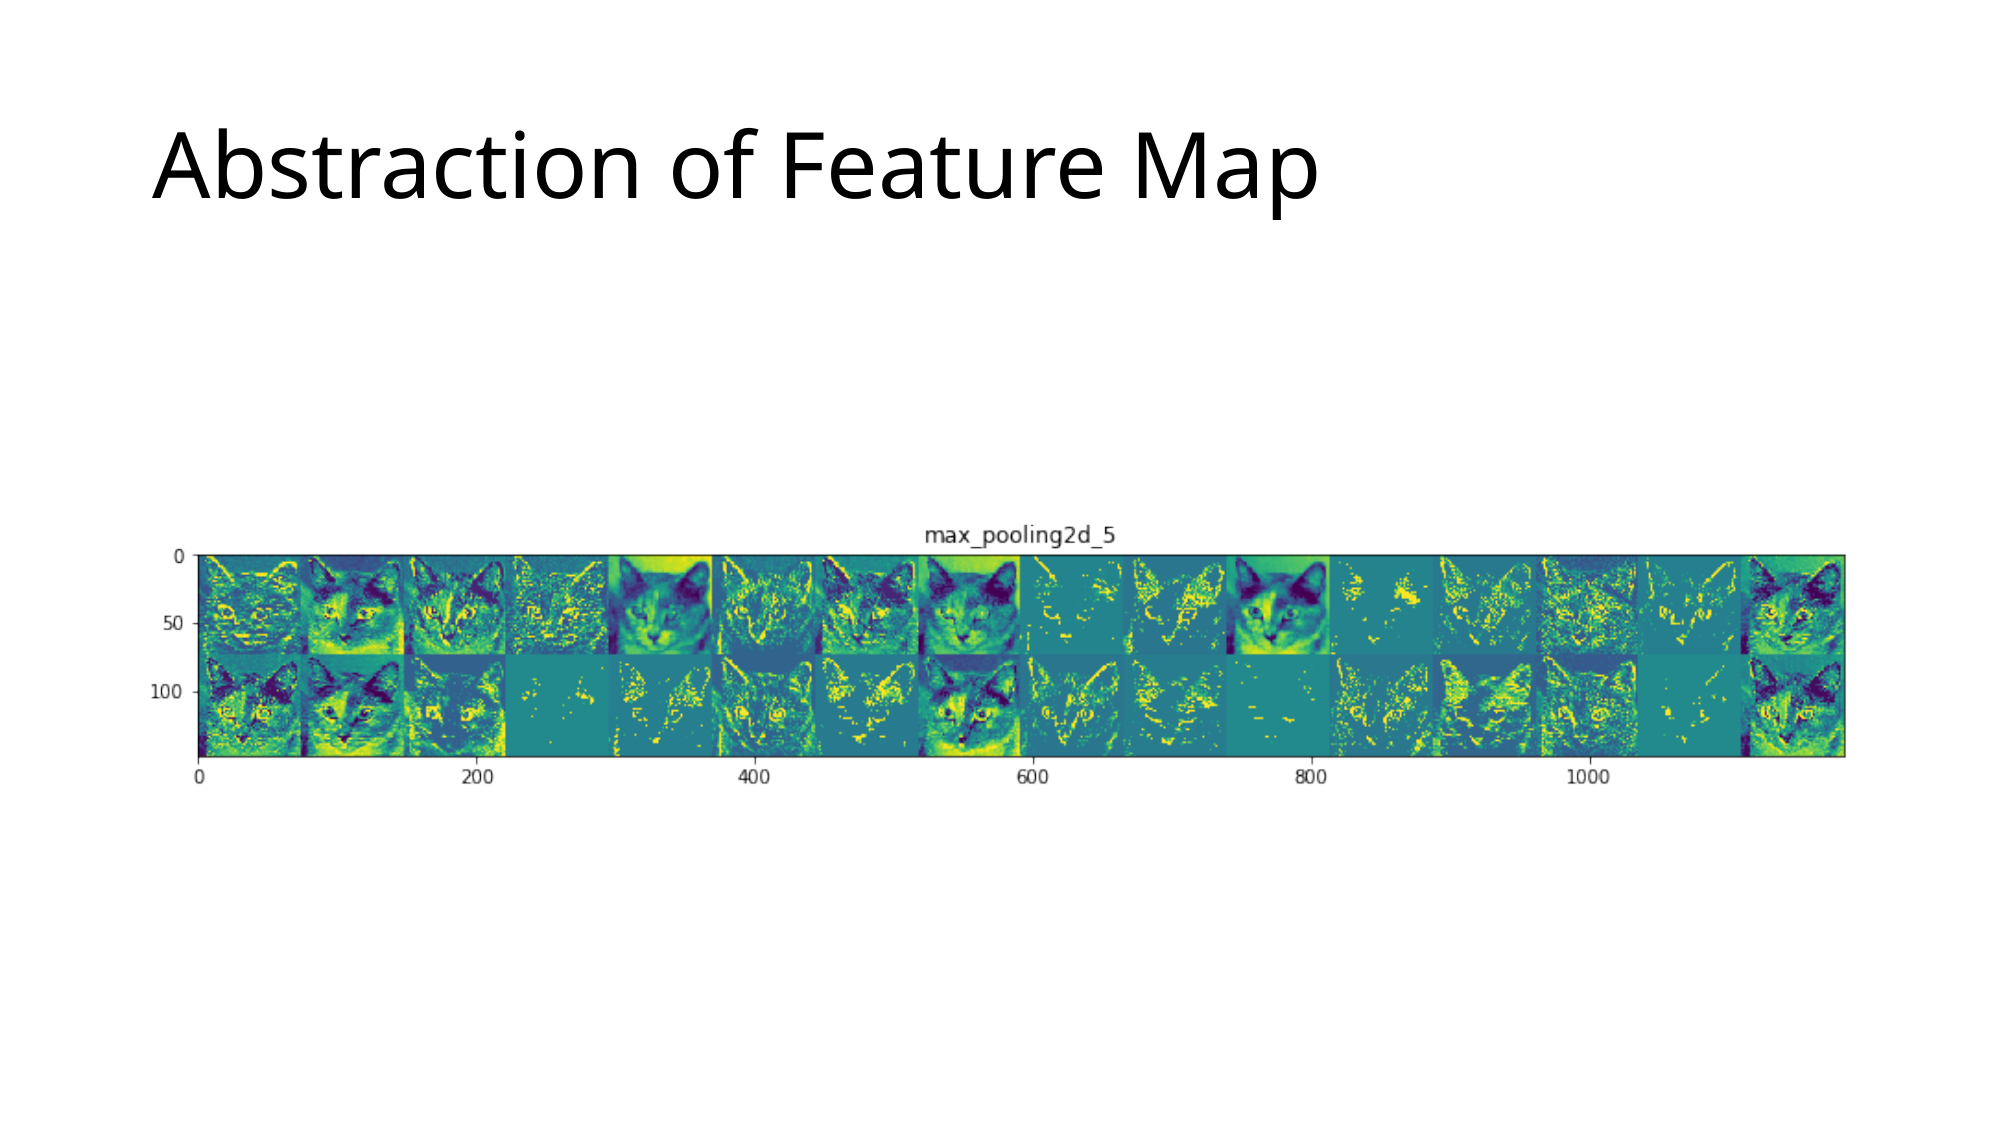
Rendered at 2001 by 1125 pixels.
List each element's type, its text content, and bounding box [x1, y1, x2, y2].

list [137, 512, 1863, 801]
title Abstraction of Feature Map [137, 59, 1863, 278]
